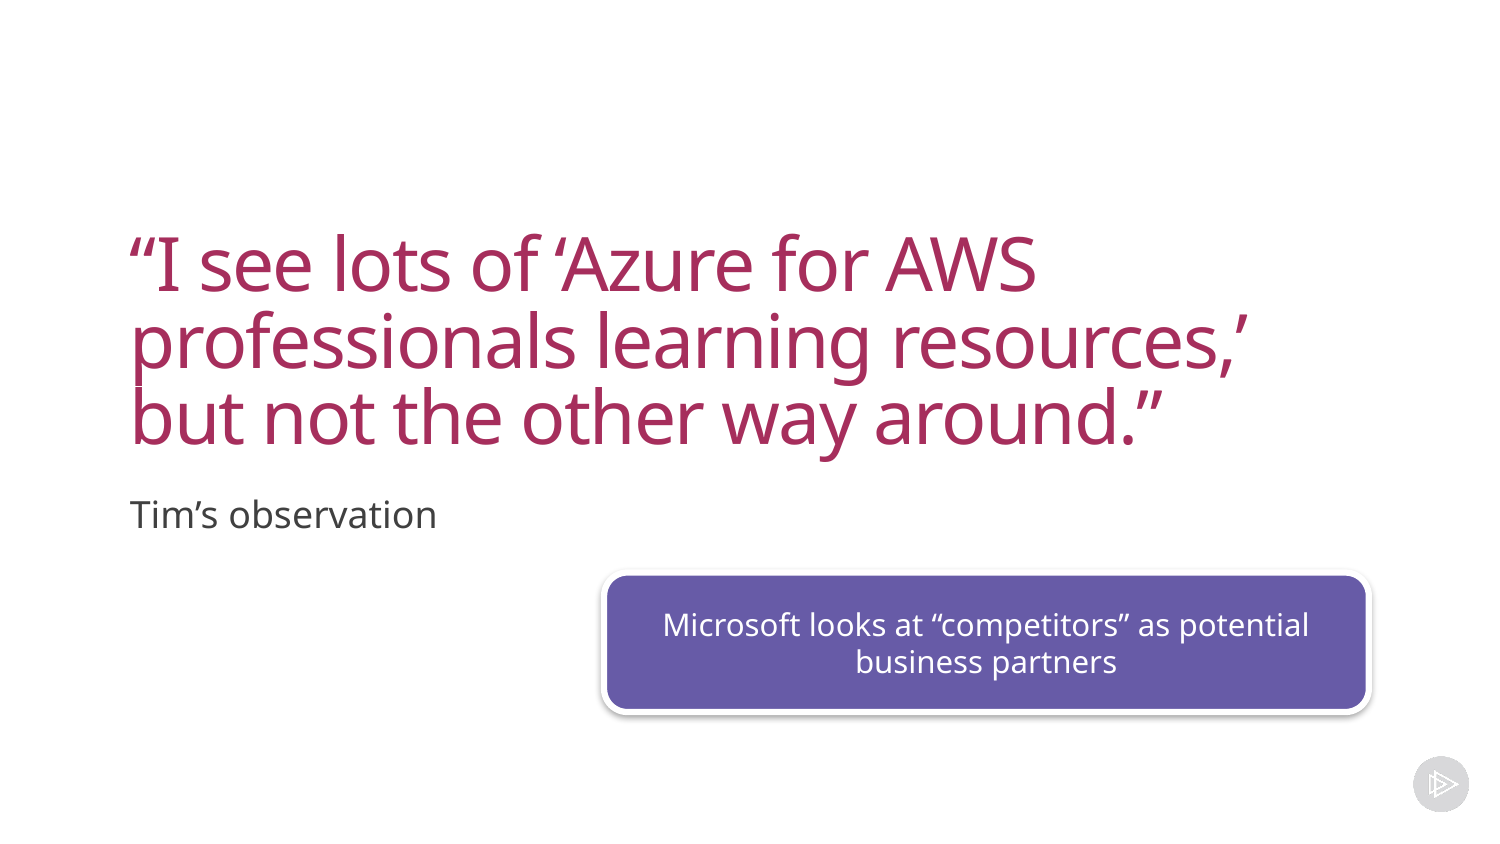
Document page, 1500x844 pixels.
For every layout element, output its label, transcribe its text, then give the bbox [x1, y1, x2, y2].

list Tim’s observation [129, 491, 1369, 561]
title “I see lots of ‘Azure for AWS professionals learning resources,’ but not the other way around.” [129, 132, 1369, 468]
text_box Microsoft looks at “competitors” as potential business partners [600, 569, 1372, 716]
